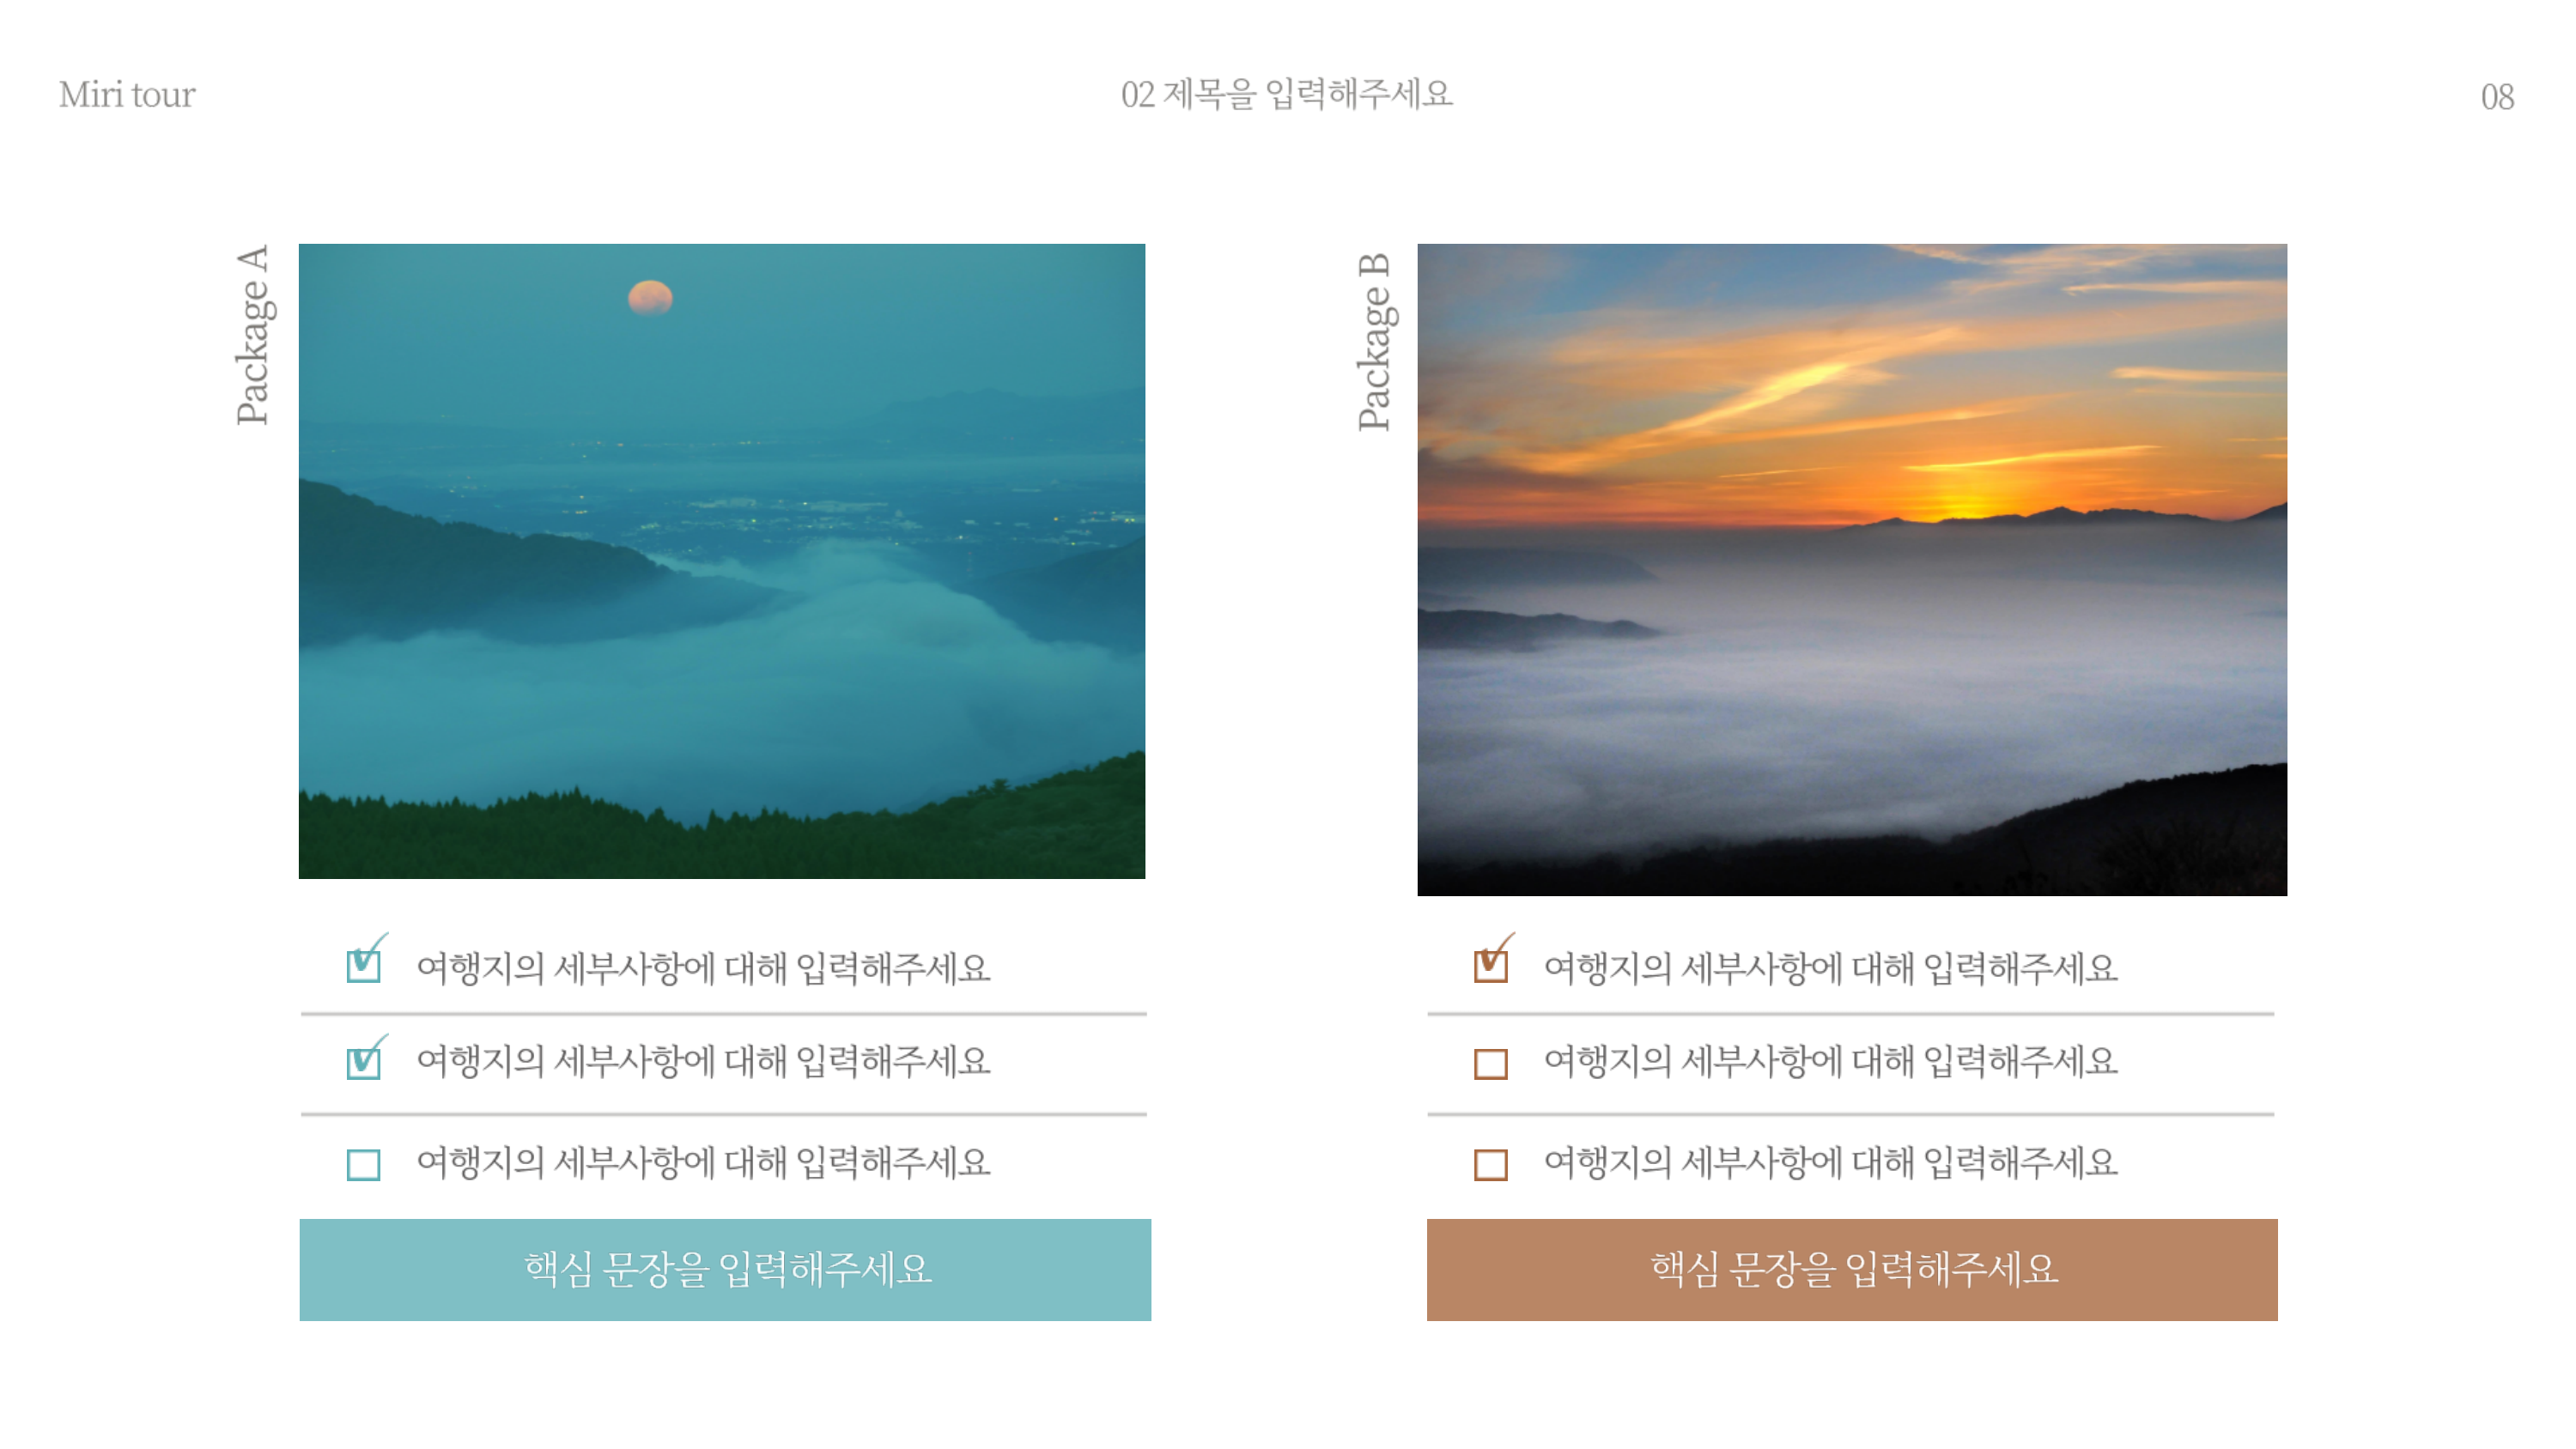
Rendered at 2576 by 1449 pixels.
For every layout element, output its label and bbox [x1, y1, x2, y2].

picture [1185, 234, 1570, 617]
text_box [1427, 1008, 2275, 1022]
text_box [1473, 1149, 1508, 1181]
text_box [299, 243, 1146, 879]
picture [1537, 1029, 2136, 1097]
text_box [354, 1033, 389, 1072]
text_box [1418, 243, 2287, 896]
text_box [1480, 931, 1516, 971]
picture [410, 936, 1008, 1003]
text_box [354, 931, 389, 971]
picture [410, 1234, 952, 1308]
picture [1537, 1130, 2136, 1197]
picture [410, 1029, 1008, 1097]
picture [984, 63, 1470, 126]
text_box [1473, 950, 1508, 983]
picture [1537, 1234, 2079, 1308]
text_box [347, 1048, 381, 1081]
picture [1537, 936, 2136, 1003]
text_box [300, 1108, 1147, 1122]
text_box [347, 1149, 381, 1181]
picture [64, 227, 448, 609]
picture [410, 1130, 1008, 1197]
text_box [347, 950, 381, 983]
text_box [300, 1008, 1147, 1022]
text_box [1473, 1048, 1508, 1081]
text_box [1427, 1108, 2275, 1122]
text_box [300, 1219, 1151, 1322]
picture [53, 63, 212, 124]
picture [2385, 65, 2532, 128]
text_box [1427, 1219, 2278, 1322]
